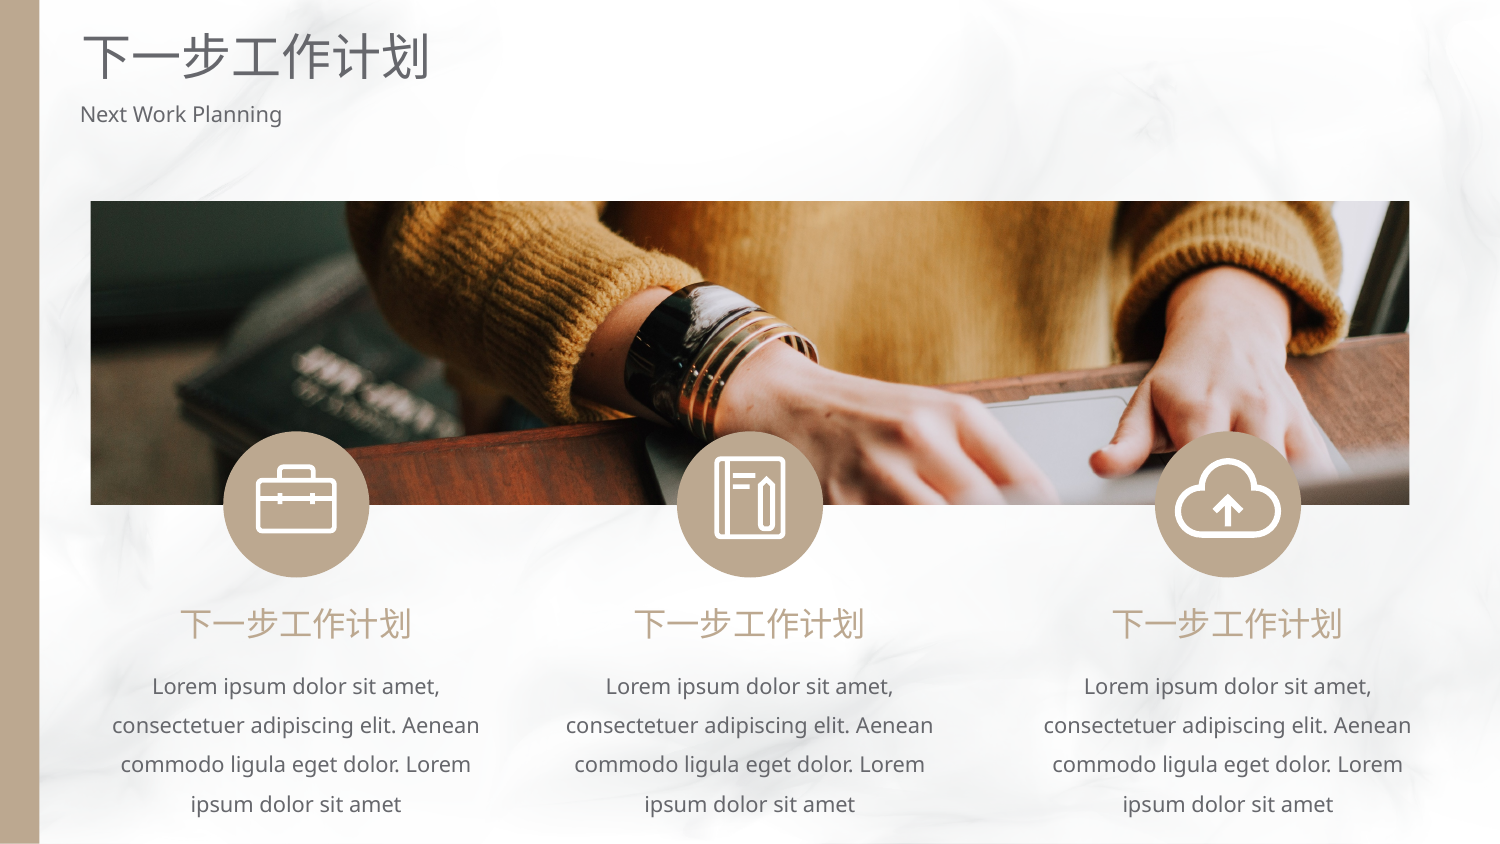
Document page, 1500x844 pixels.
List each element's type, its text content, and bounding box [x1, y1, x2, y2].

text_box Next Work Planning [64, 93, 380, 135]
text_box [222, 505, 371, 579]
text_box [1174, 458, 1282, 538]
text_box 下一步工作计划 [618, 596, 882, 651]
picture [90, 200, 1410, 505]
text_box Lorem ipsum dolor sit amet, consectetuer adipiscing elit. Aenean commodo ligula eget dolor. Lorem ipsum dolor sit amet [1007, 651, 1449, 824]
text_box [714, 456, 786, 540]
text_box [255, 505, 337, 534]
text_box [1153, 505, 1303, 579]
text_box Lorem ipsum dolor sit amet, consectetuer adipiscing elit. Aenean commodo ligula eget dolor. Lorem ipsum dolor sit amet [75, 651, 517, 824]
text_box Lorem ipsum dolor sit amet, consectetuer adipiscing elit. Aenean commodo ligula eget dolor. Lorem ipsum dolor sit amet [529, 651, 971, 824]
text_box 下一步工作计划 [1096, 596, 1360, 651]
text_box [675, 505, 825, 579]
text_box 下一步工作计划 [66, 17, 447, 93]
text_box 下一步工作计划 [165, 596, 428, 651]
